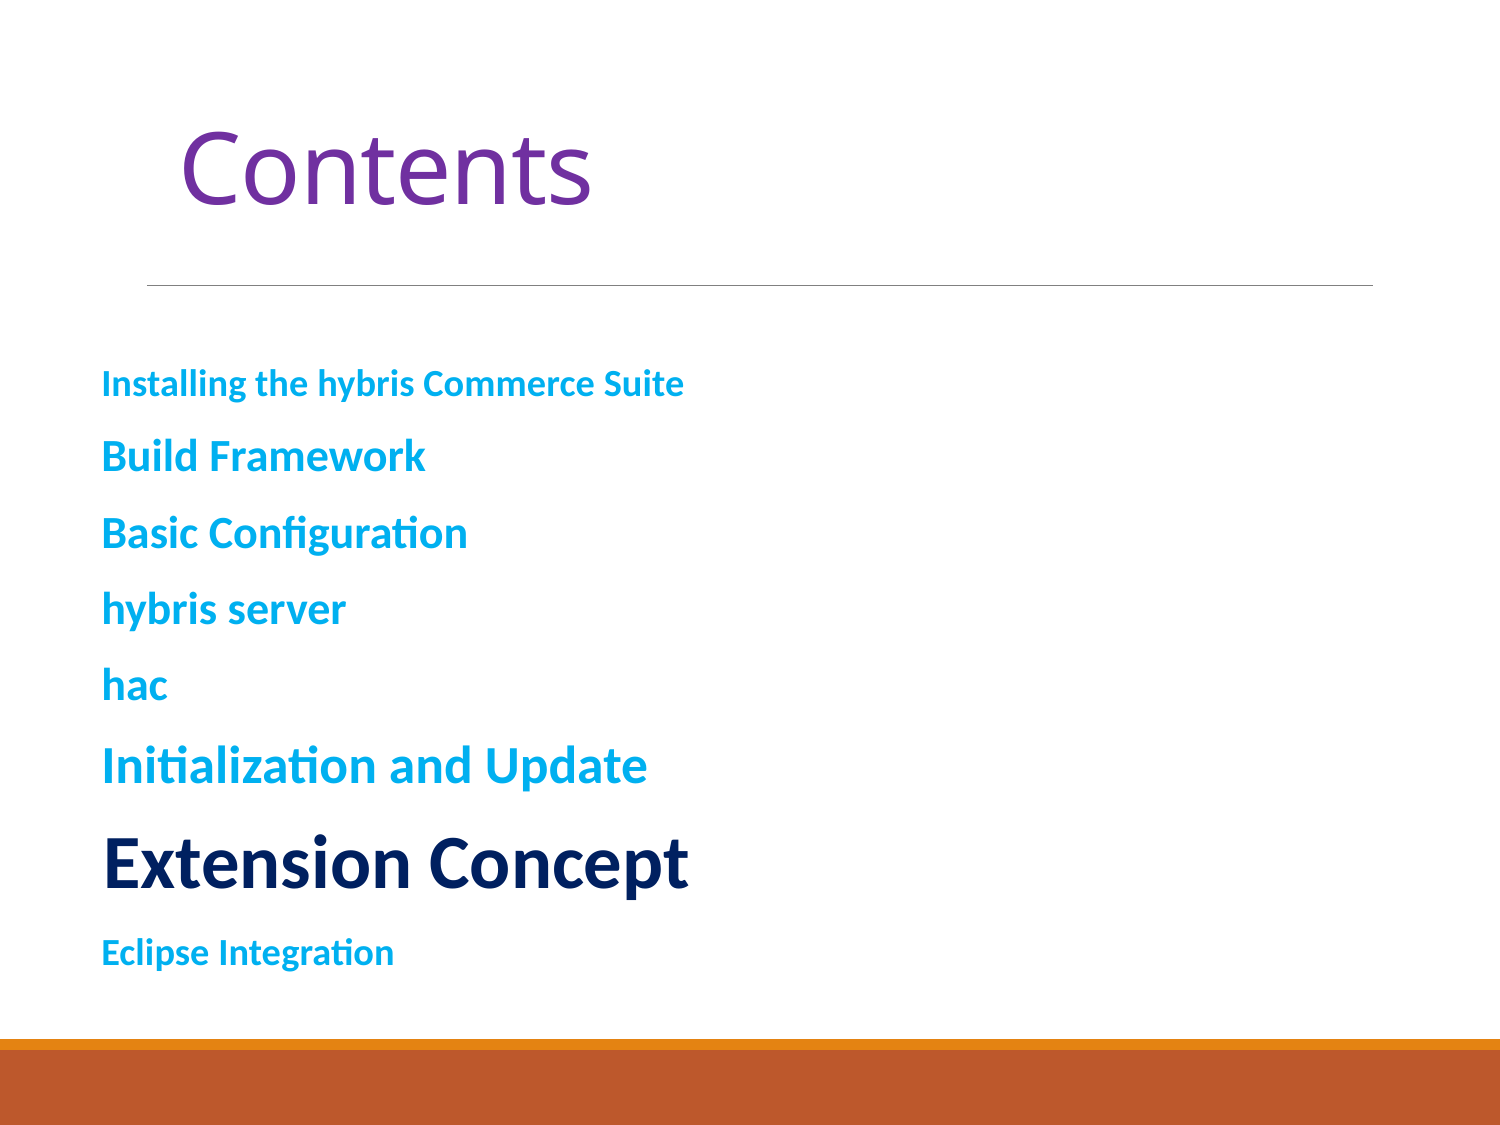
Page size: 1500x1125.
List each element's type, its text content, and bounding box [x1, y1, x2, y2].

list Installing the hybris Commerce Suite Build Framework Basic Configuration hybris server hac Initialization and Update Extension Concept Eclipse Integration [87, 237, 1425, 988]
title Contents [87, 75, 1425, 233]
